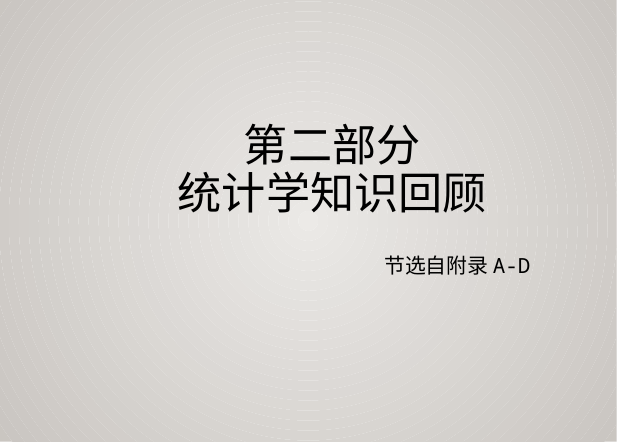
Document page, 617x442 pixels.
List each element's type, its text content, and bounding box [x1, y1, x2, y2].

subtitle 节选自附录A-D [166, 232, 546, 296]
title 第二部分 统计学知识回顾 [142, 55, 522, 220]
